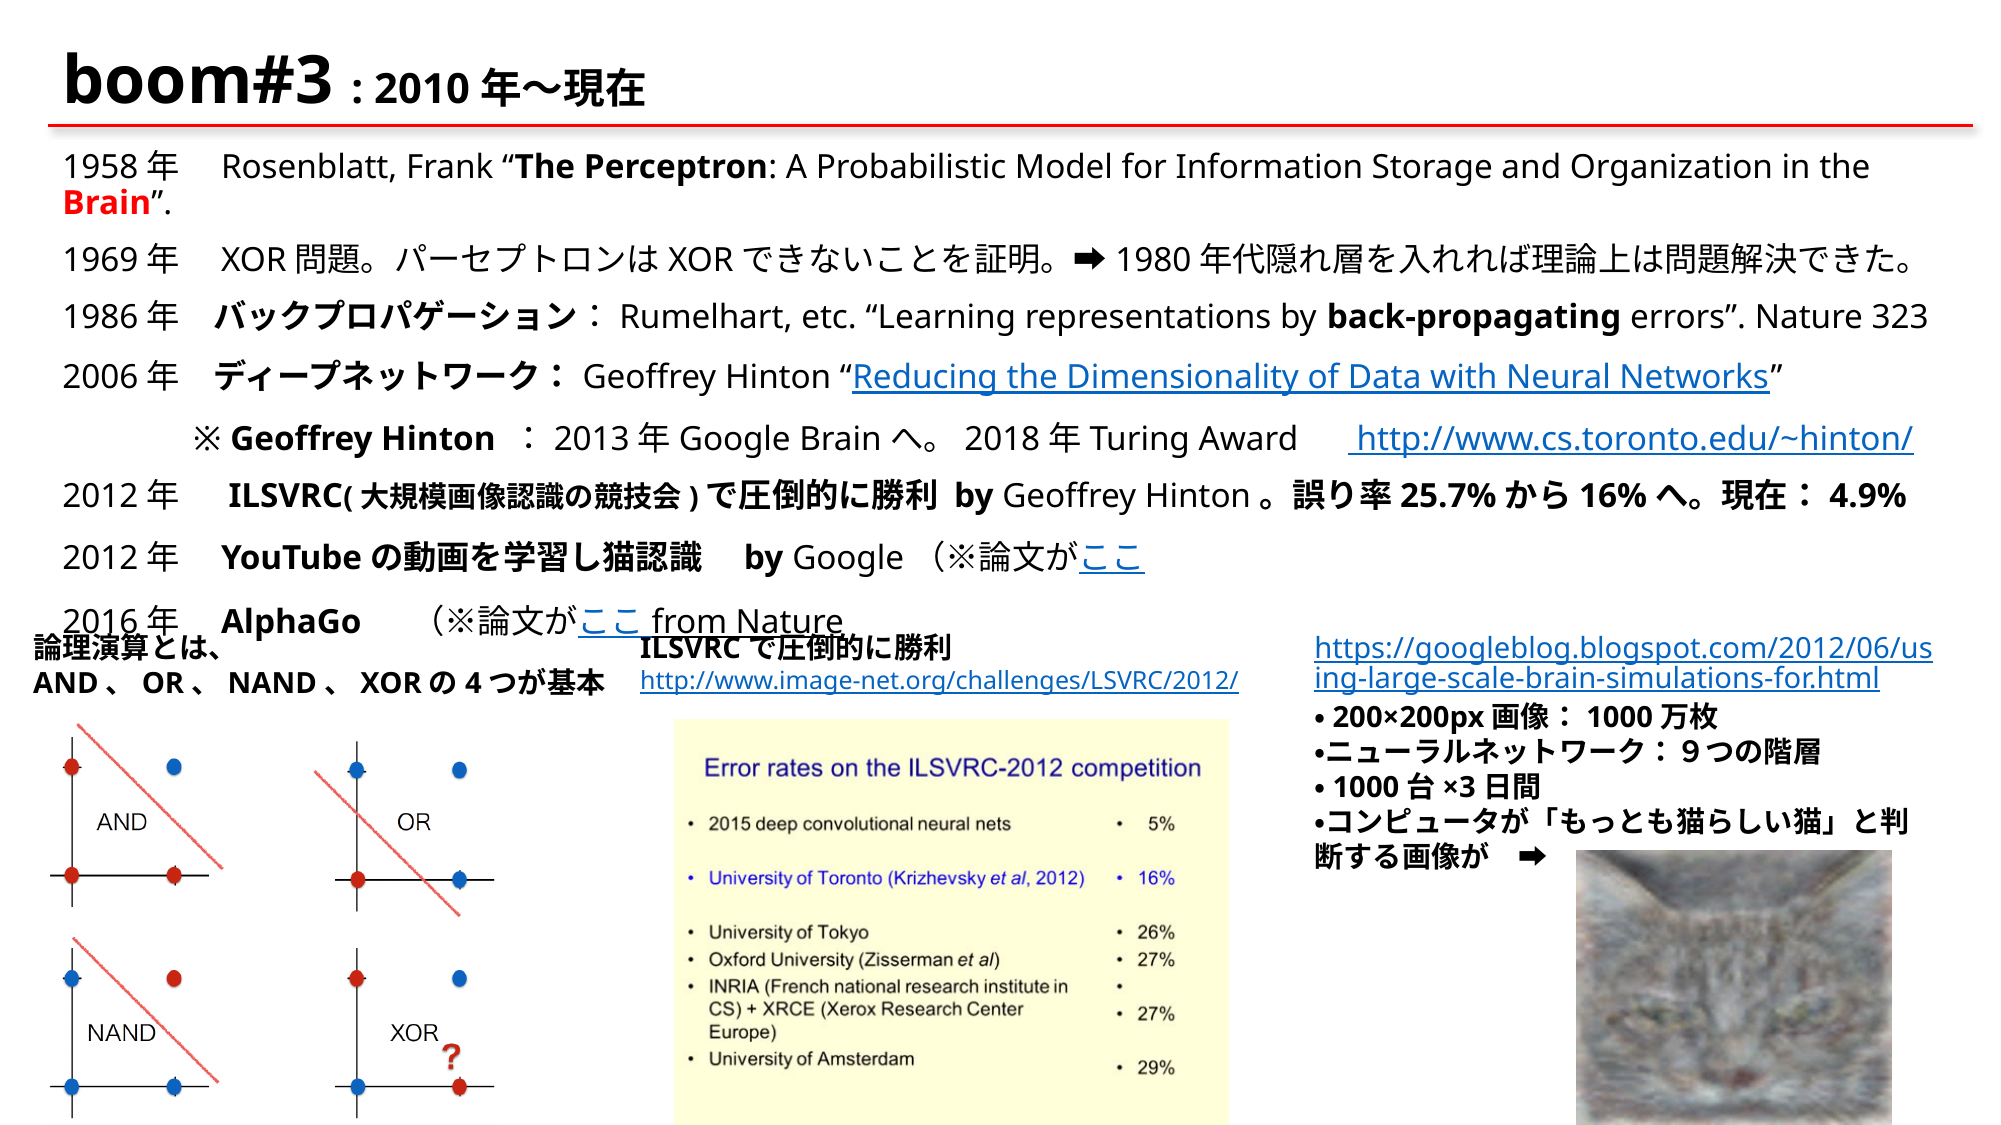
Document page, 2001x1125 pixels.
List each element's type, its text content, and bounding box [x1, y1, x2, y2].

picture [674, 719, 1229, 1125]
list 1958年 Rosenblatt, Frank “The Perceptron: A Probabilistic Model for Information Storage and Organization in the Brain”. 1969年 XOR問題。パーセプトロンはXORできないことを証明。➡1980年代隠れ層を入れれば理論上は問題解決できた。 1986年 バックプロパゲーション：Rumelhart, etc. “Learning representations by back-propagating errors”. Nature 323 2006年 ディープネットワーク：Geoffrey Hinton “Reducing the Dimensionality of Data with Neural Networks” ※ Geoffrey Hinton ：2013年Google Brainへ。2018年Turing Award http://www.cs.toronto.edu/~hinton/ 2012年 ILSVRC(大規模画像認識の競技会)で圧倒的に勝利 by Geoffrey Hinton。誤り率25.7%から16%へ。現在：4.9% 2012年 YouTubeの動画を学習し猫認識 by Google（※論文がここ 2016年 AlphaGo （※論文がここ from Nature [47, 142, 2000, 1108]
picture [1576, 850, 1892, 1125]
picture [47, 708, 501, 1125]
title boom#3 : 2010年〜現在 [47, 37, 1974, 126]
text_box 論理演算とは、 AND、OR、NAND、XORの4つが基本 [18, 622, 621, 708]
text_box ILSVRCで圧倒的に勝利 http://www.image-net.org/challenges/LSVRC/2012/ [625, 622, 1279, 707]
text_box https://googleblog.blogspot.com/2012/06/using-large-scale-brain-simulations-for.html ・200×200px画像：1000万枚 ・ニューラルネットワーク：９つの階層 ・1000台×3日間 ・コンピュータが「もっとも猫らしい猫」と判断する画像が ➡ [1299, 622, 1953, 852]
